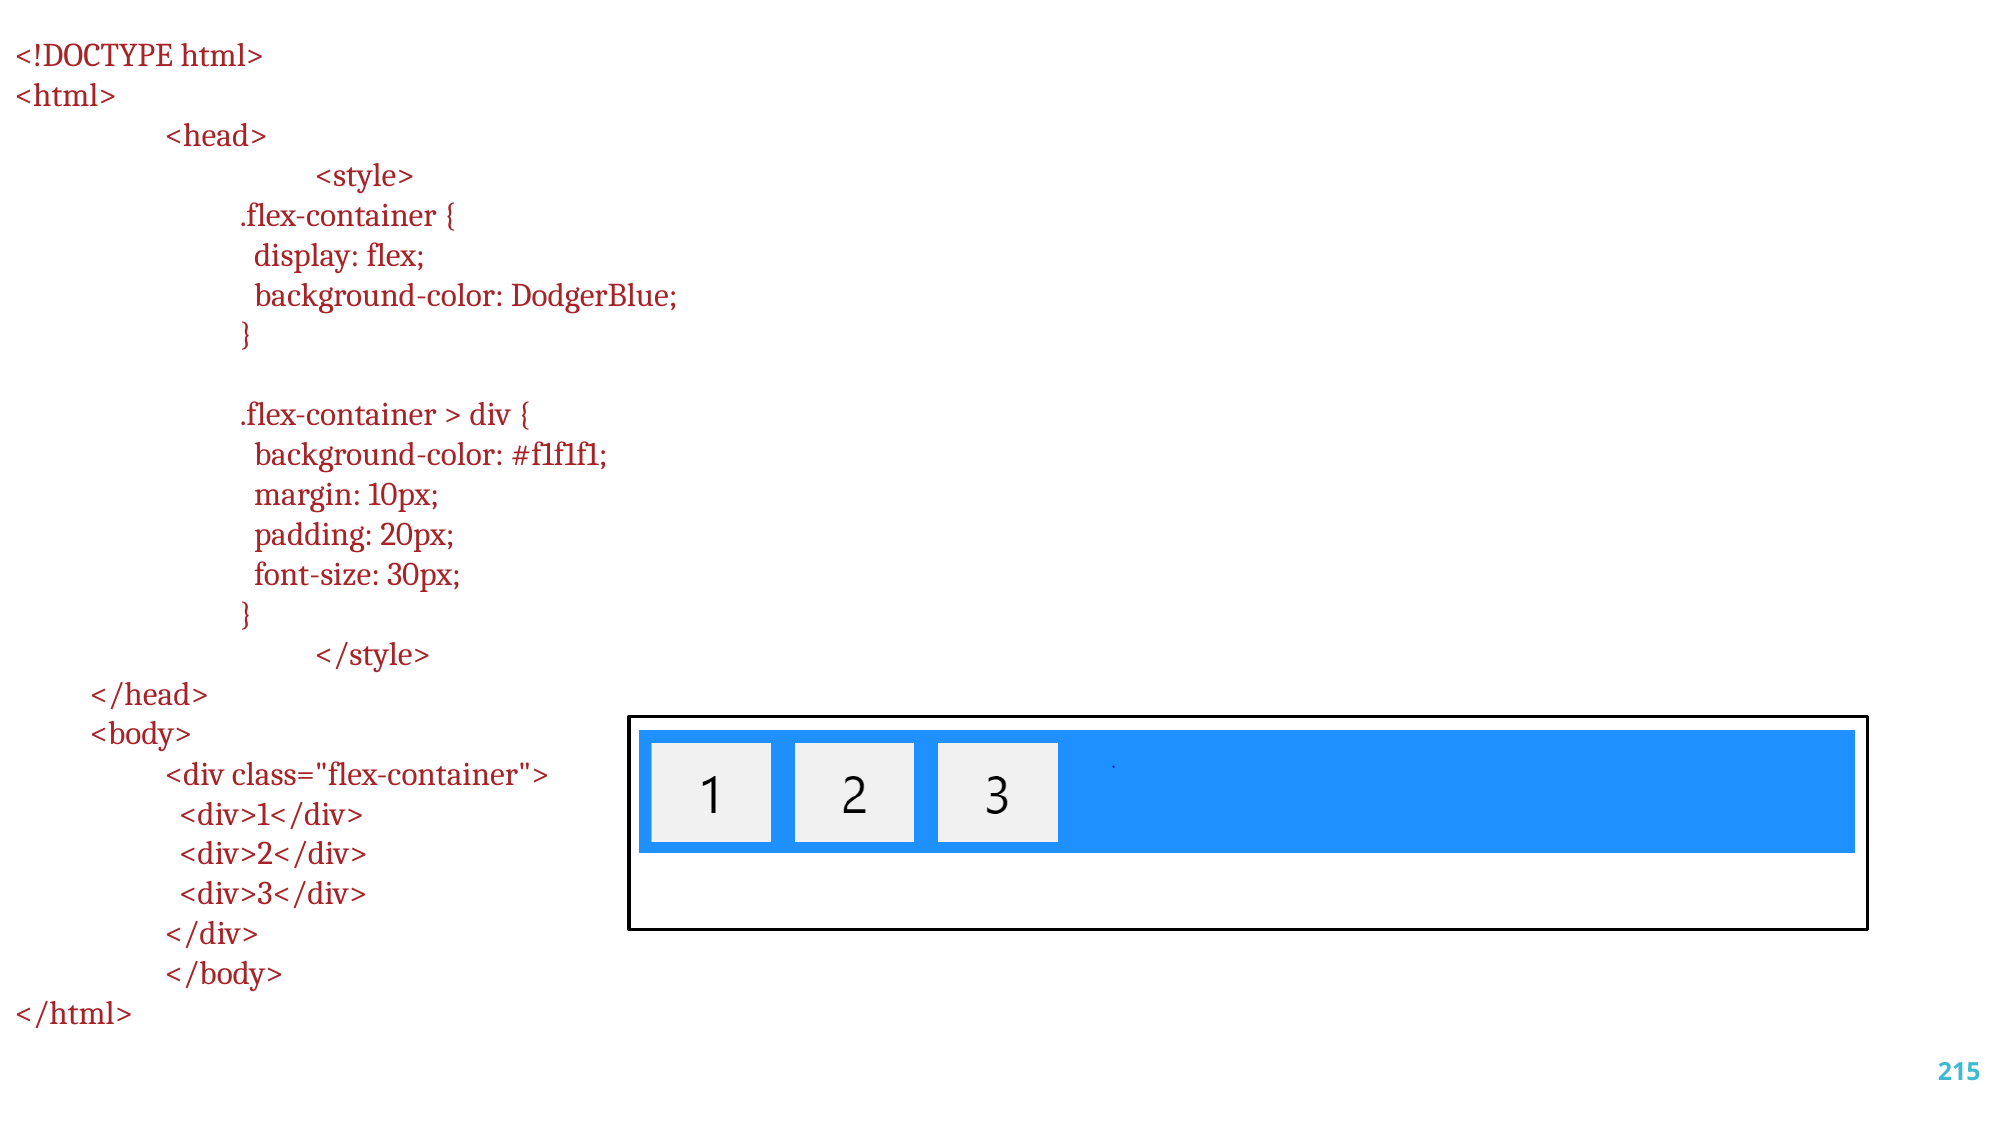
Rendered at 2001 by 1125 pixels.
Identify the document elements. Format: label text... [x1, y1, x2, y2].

text_box <!DOCTYPE html> <html> <head> <style> .flex-container { display: flex; background-color: DodgerBlue; } .flex-container > div { background-color: #f1f1f1; margin: 10px; padding: 20px; font-size: 30px; } </style> </head> <body> <div class="flex-container"> <div>1</div> <div>2</div> <div>3</div> </div> </body> </html> [0, 25, 1486, 1119]
picture [630, 717, 1866, 929]
slide_number 215 [1744, 1042, 1996, 1103]
